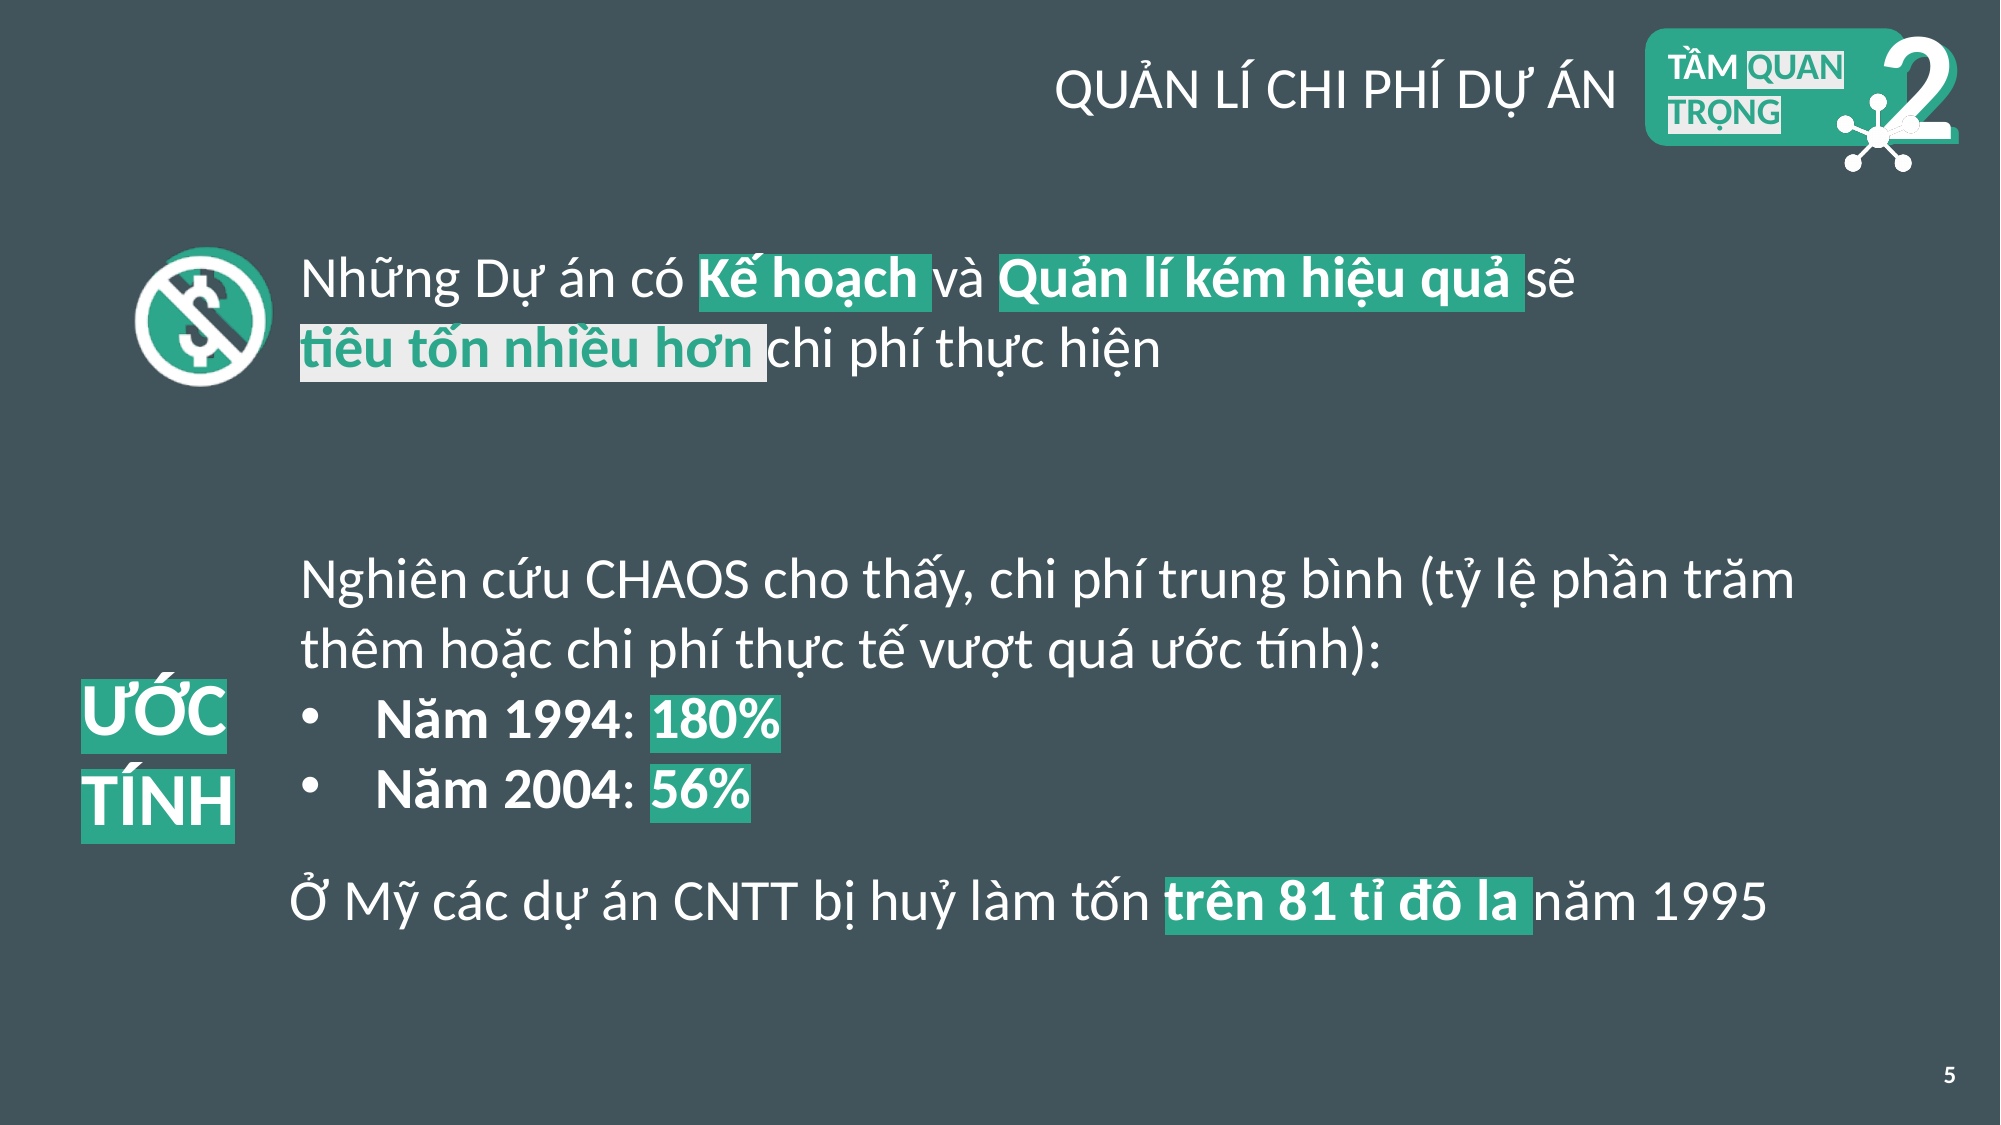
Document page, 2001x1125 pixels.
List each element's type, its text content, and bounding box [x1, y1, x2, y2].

text_box Những Dự án có Kế hoạch và Quản lí kém hiệu quả sẽ tiêu tốn nhiều hơn chi phí thực hiện [285, 231, 1615, 387]
text_box Nghiên cứu CHAOS cho thấy, chi phí trung bình (tỷ lệ phần trăm thêm hoặc chi phí thực tế vượt quá ước tính): Năm 1994: 180% Năm 2004: 56% [285, 532, 1837, 828]
text_box QUẢN LÍ CHI PHÍ DỰ ÁN [1040, 43, 1645, 128]
picture [122, 234, 286, 400]
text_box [1647, 0, 1905, 186]
text_box Ở Mỹ các dự án CNTT bị huỷ làm tốn trên 81 tỉ đô la năm 1995 [274, 854, 1827, 940]
picture [1825, 79, 1931, 186]
slide_number 4 [1521, 1043, 1972, 1104]
text_box ƯỚC TÍNH [66, 652, 275, 848]
